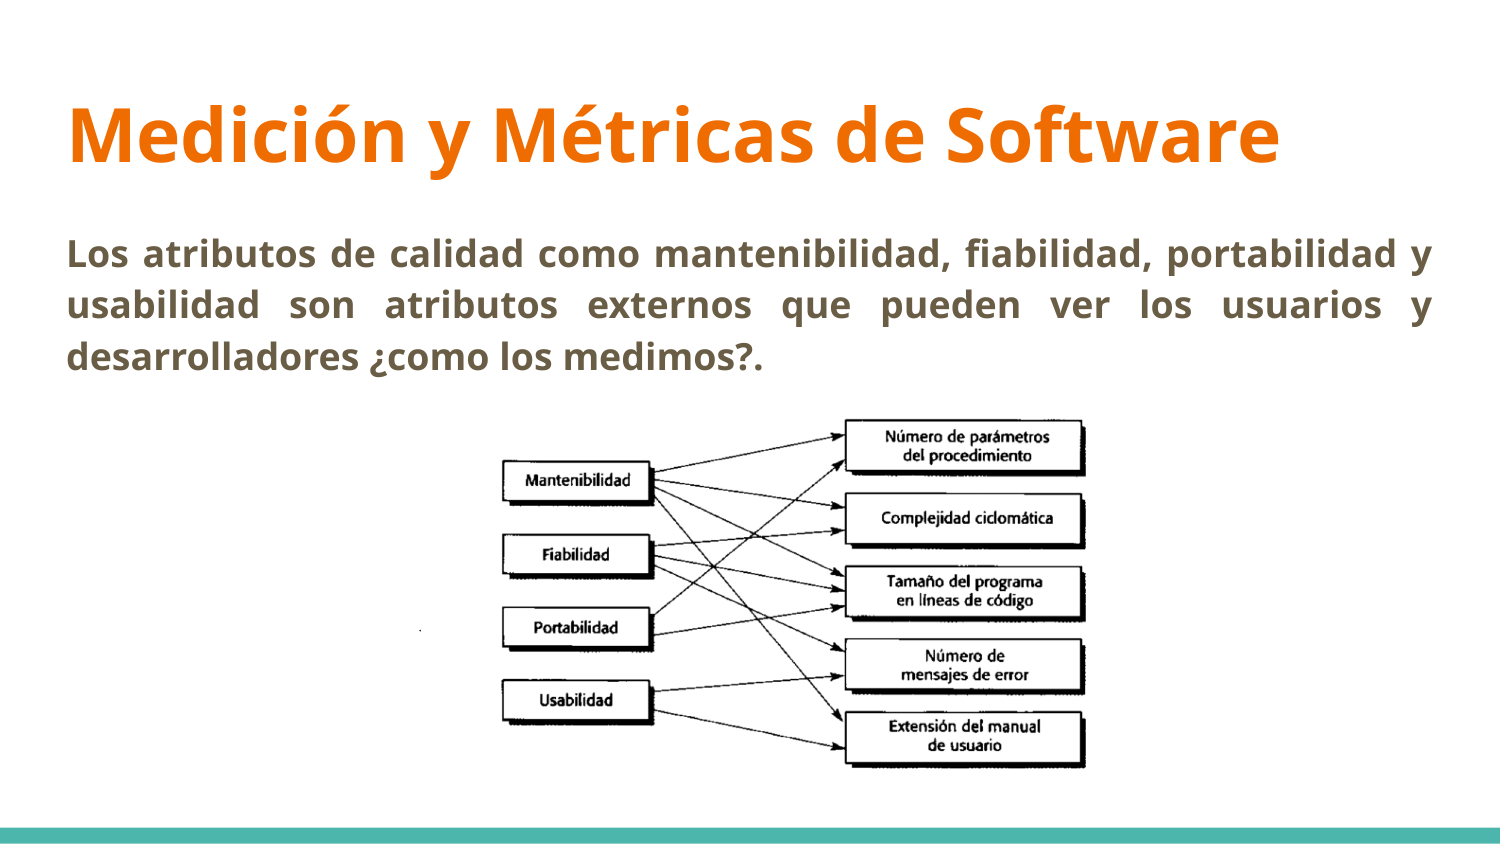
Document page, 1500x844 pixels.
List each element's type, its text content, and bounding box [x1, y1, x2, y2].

picture [419, 387, 1107, 783]
list Los atributos de calidad como mantenibilidad, fiabilidad, portabilidad y usabilidad son atributos externos que pueden ver los usuarios y desarrolladores ¿como los medimos?. [51, 207, 1449, 750]
title Medición y Métricas de Software [51, 72, 1449, 189]
